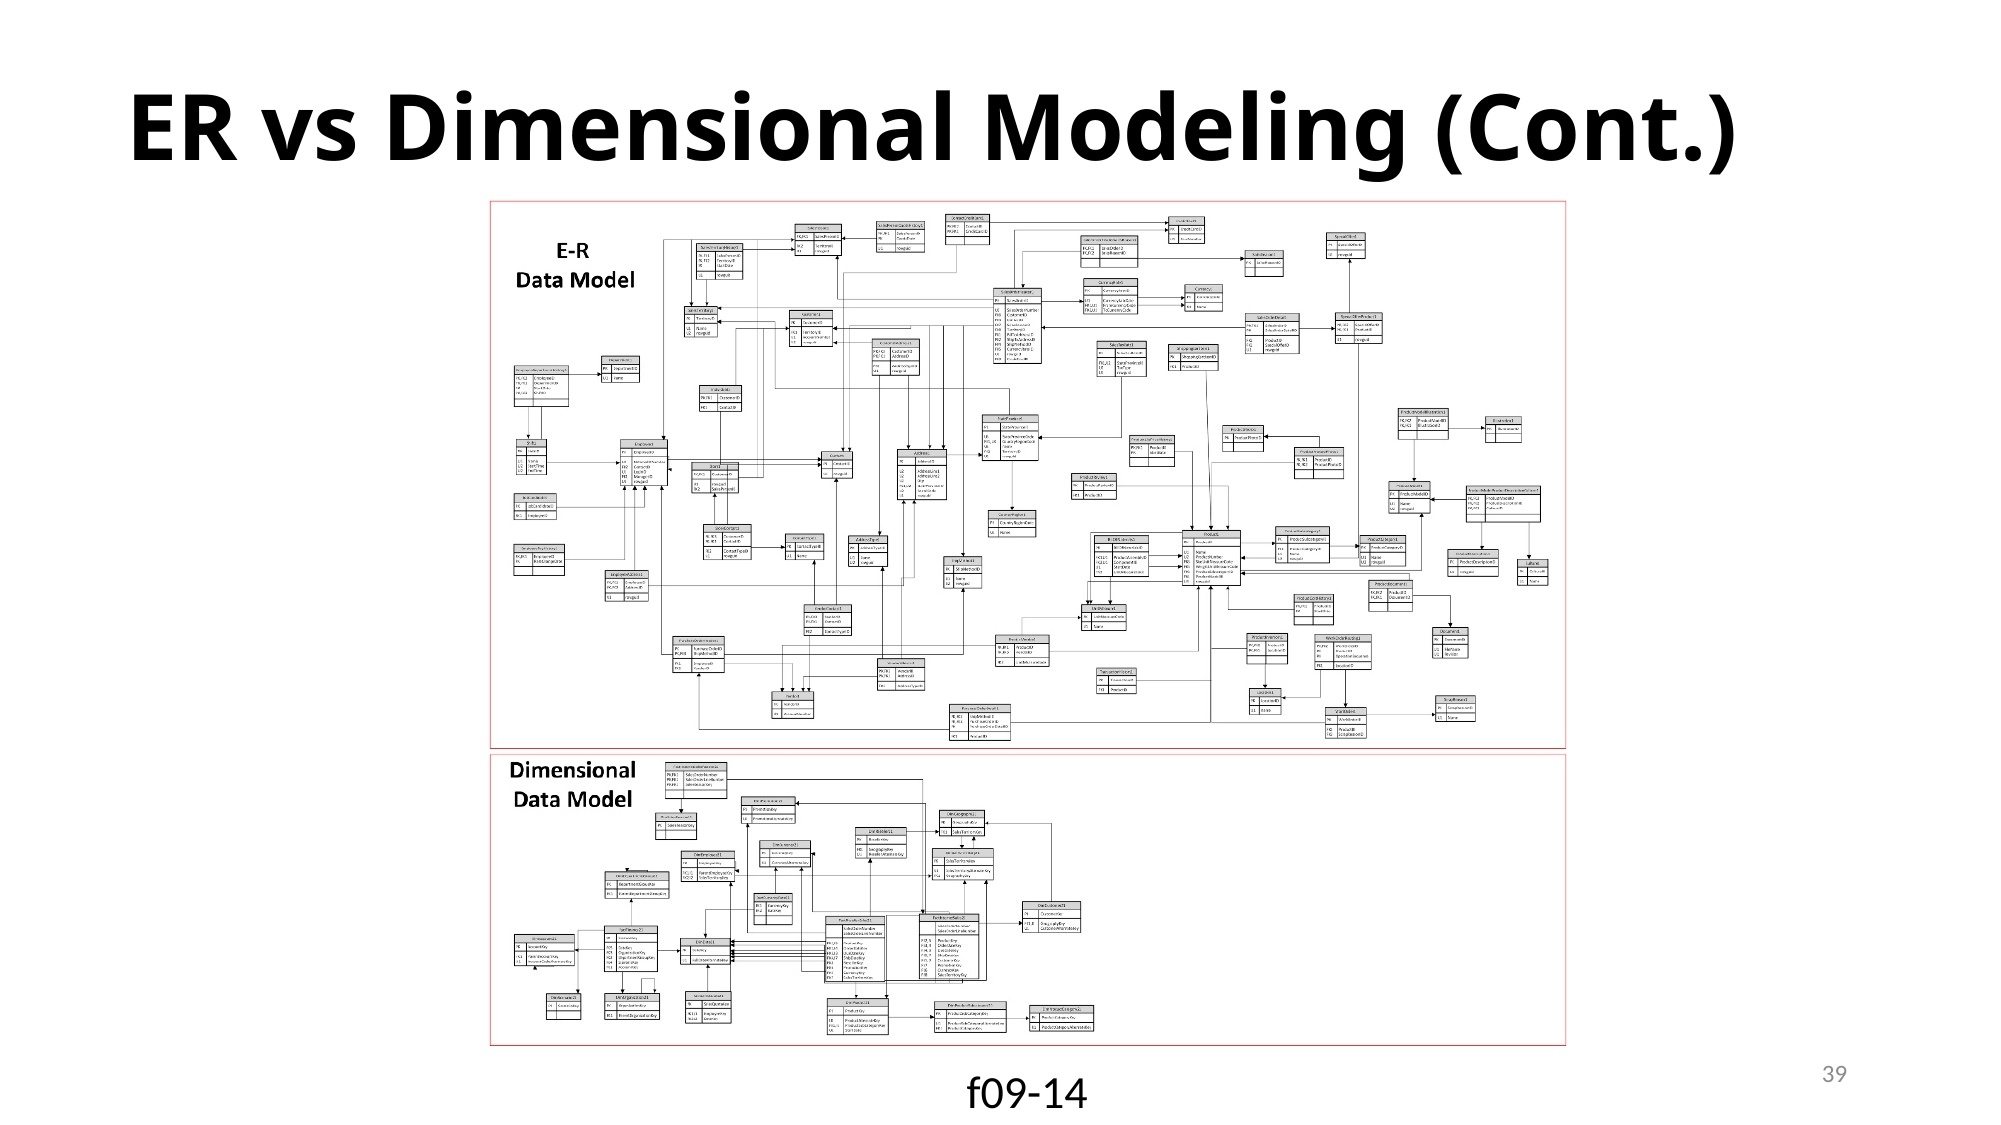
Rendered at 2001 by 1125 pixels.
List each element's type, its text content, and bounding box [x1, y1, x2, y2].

slide_number 39 [1567, 1042, 1863, 1103]
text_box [488, 199, 1567, 1125]
title ER vs Dimensional Modeling (Cont.) [111, 22, 1837, 240]
